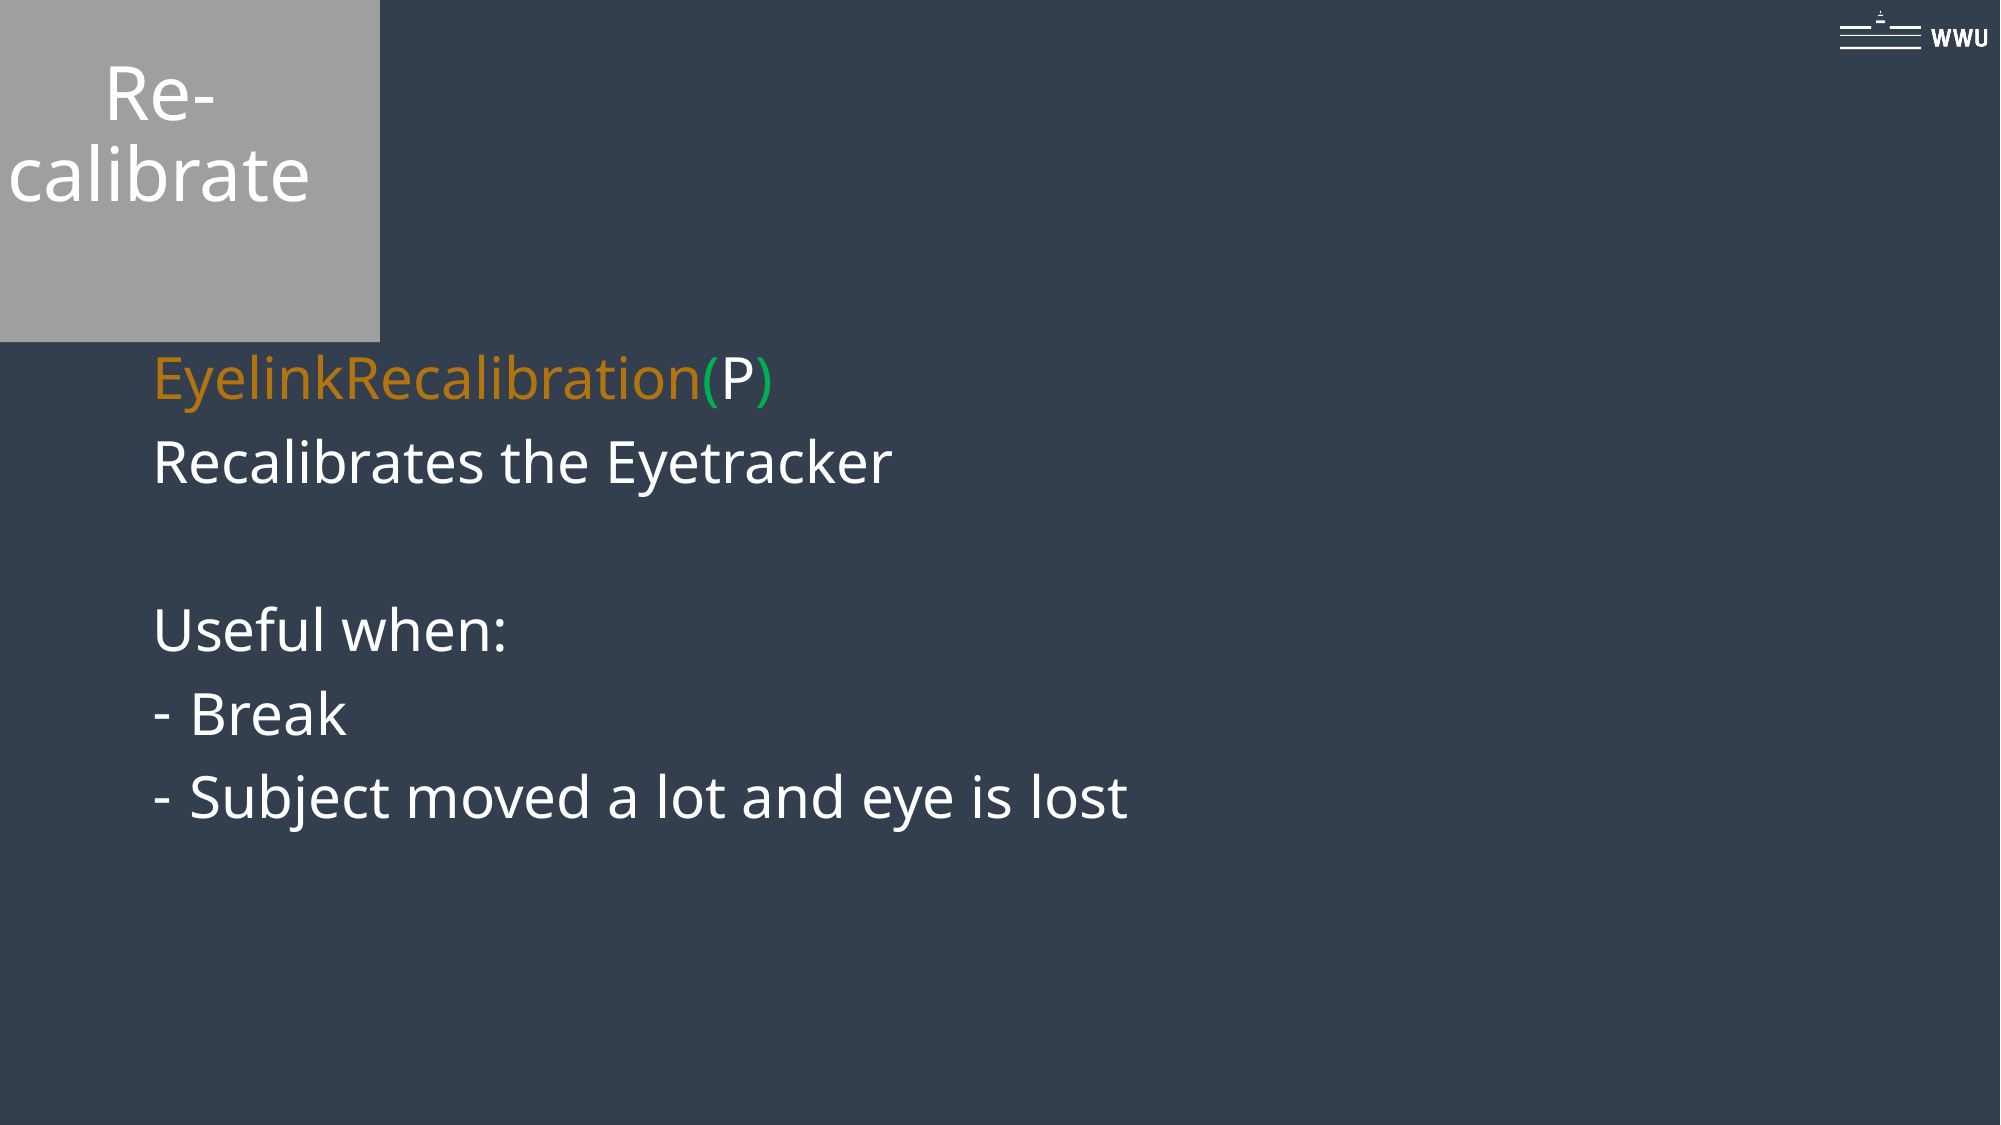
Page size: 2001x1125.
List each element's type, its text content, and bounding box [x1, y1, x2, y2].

list Re-calibrate [0, 0, 380, 343]
picture [1834, 6, 1993, 54]
list EyelinkRecalibration(P) Recalibrates the Eyetracker Useful when: Break Subject moved a lot and eye is lost [137, 342, 1863, 845]
